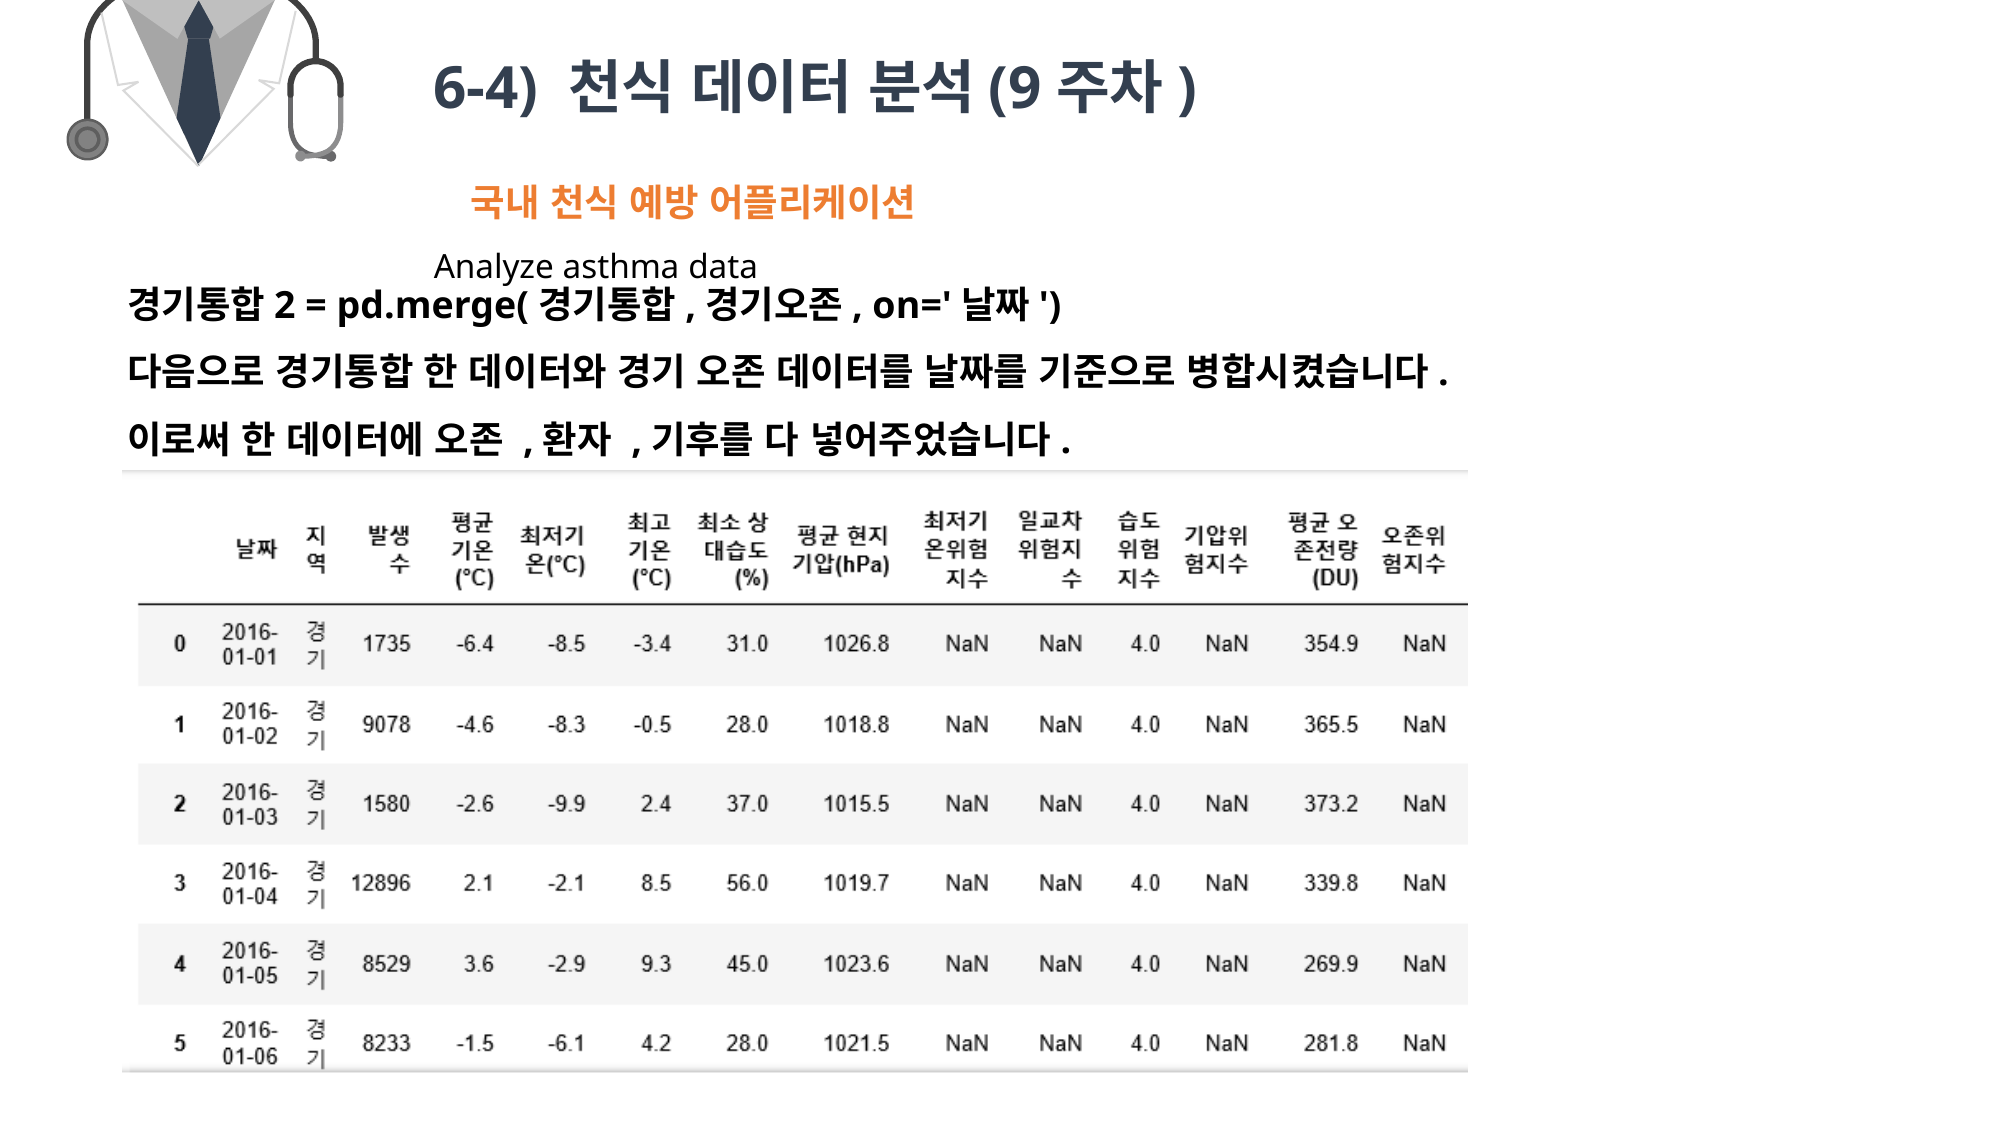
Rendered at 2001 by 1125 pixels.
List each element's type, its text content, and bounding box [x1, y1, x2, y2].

text_box 경기통합2 = pd.merge(경기통합,경기오존, on='날짜') 다음으로 경기통합 한 데이터와 경기 오존 데이터를 날짜를 기준으로 병합시켰습니다. 이로써 한 데이터에 오존 ,환자 ,기후를 다 넣어주었습니다. [112, 251, 1825, 469]
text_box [66, 0, 344, 167]
text_box 국내 천식 예방 어플리케이션 [456, 171, 932, 231]
text_box 6-4) 천식 데이터 분석(9주차) Analyze asthma data [419, 7, 1424, 251]
picture [122, 470, 1468, 1081]
